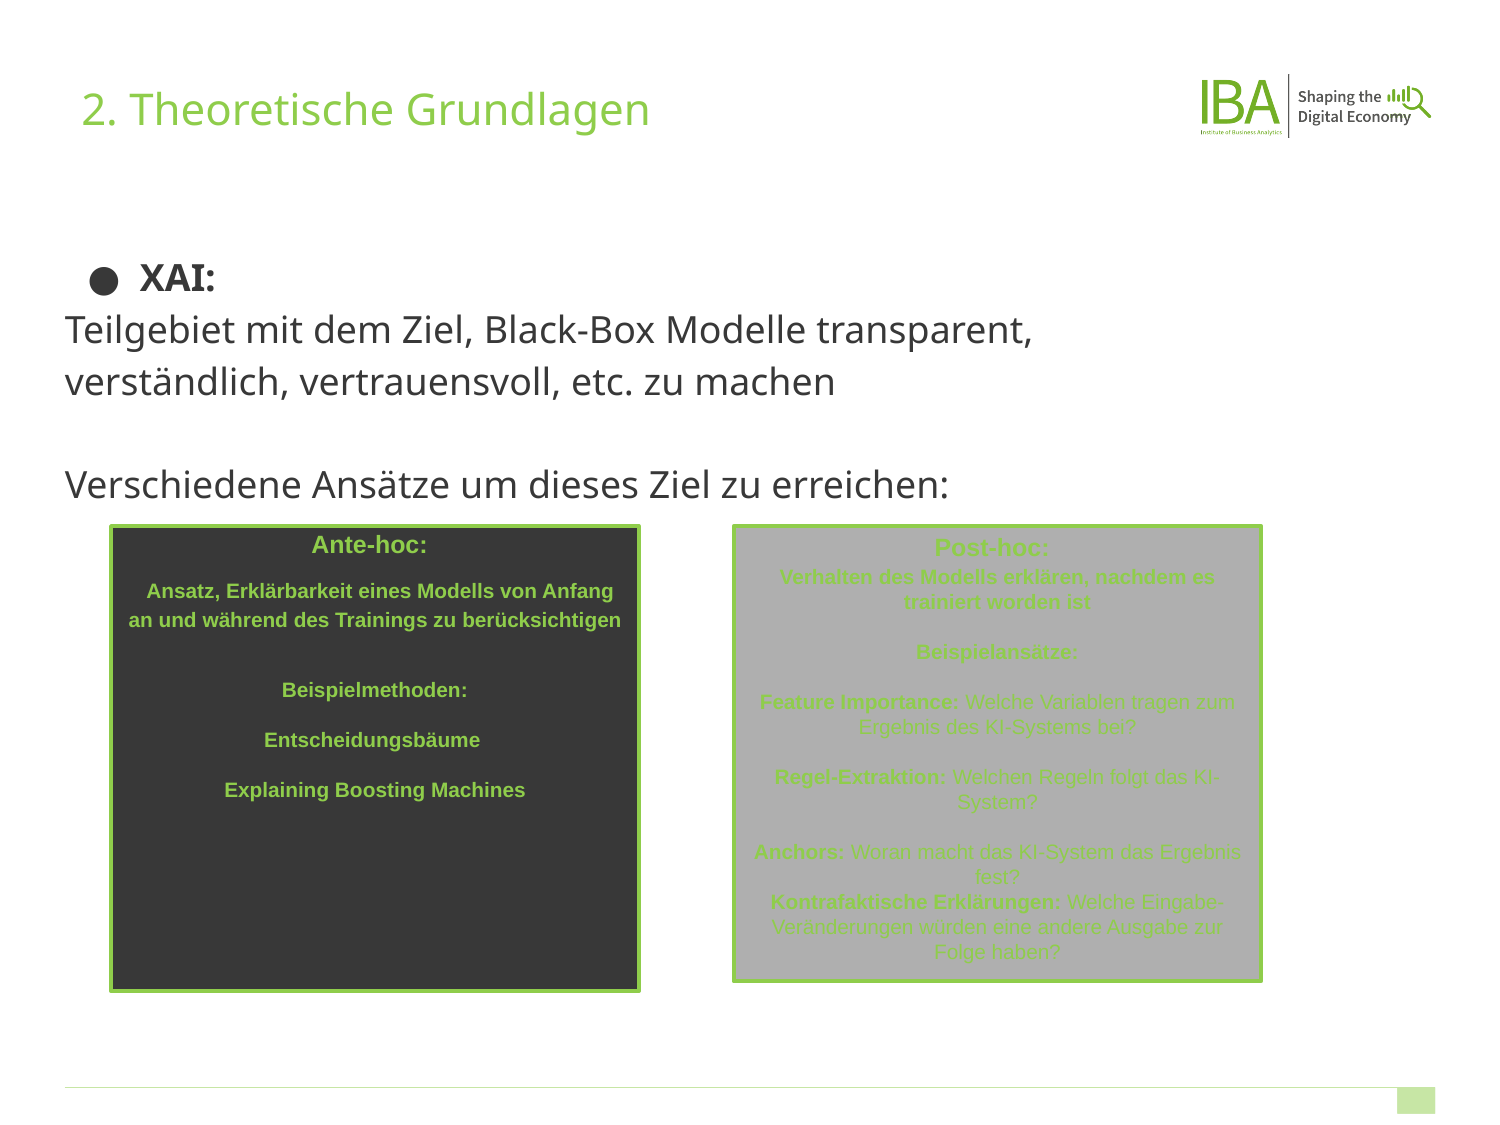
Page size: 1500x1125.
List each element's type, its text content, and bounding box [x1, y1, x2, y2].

picture [1193, 69, 1439, 143]
list XAI: Teilgebiet mit dem Ziel, Black-Box Modelle transparent, verständlich, vertrauensvoll, etc. zu machen Verschiedene Ansätze um dieses Ziel zu erreichen: [64, 247, 1163, 1051]
text_box Ante-hoc: Ansatz, Erklärbarkeit eines Modells von Anfang an und während des Trainings zu berücksichtigen Beispielmethoden: Entscheidungsbäume Explaining Boosting Machines [109, 524, 641, 993]
text_box Post-hoc: Verhalten des Modells erklären, nachdem es trainiert worden ist Beispielansätze: Feature Importance: Welche Variablen tragen zum Ergebnis des KI-Systems bei? Regel-Extraktion: Welchen Regeln folgt das KI-System? Anchors: Woran macht das KI-System das Ergebnis fest? Kontrafaktische Erklärungen: Welche Eingabe-Veränderungen würden eine andere Ausgabe zur Folge haben? [732, 524, 1263, 983]
title 2. Theoretische Grundlagen [66, 66, 1163, 200]
